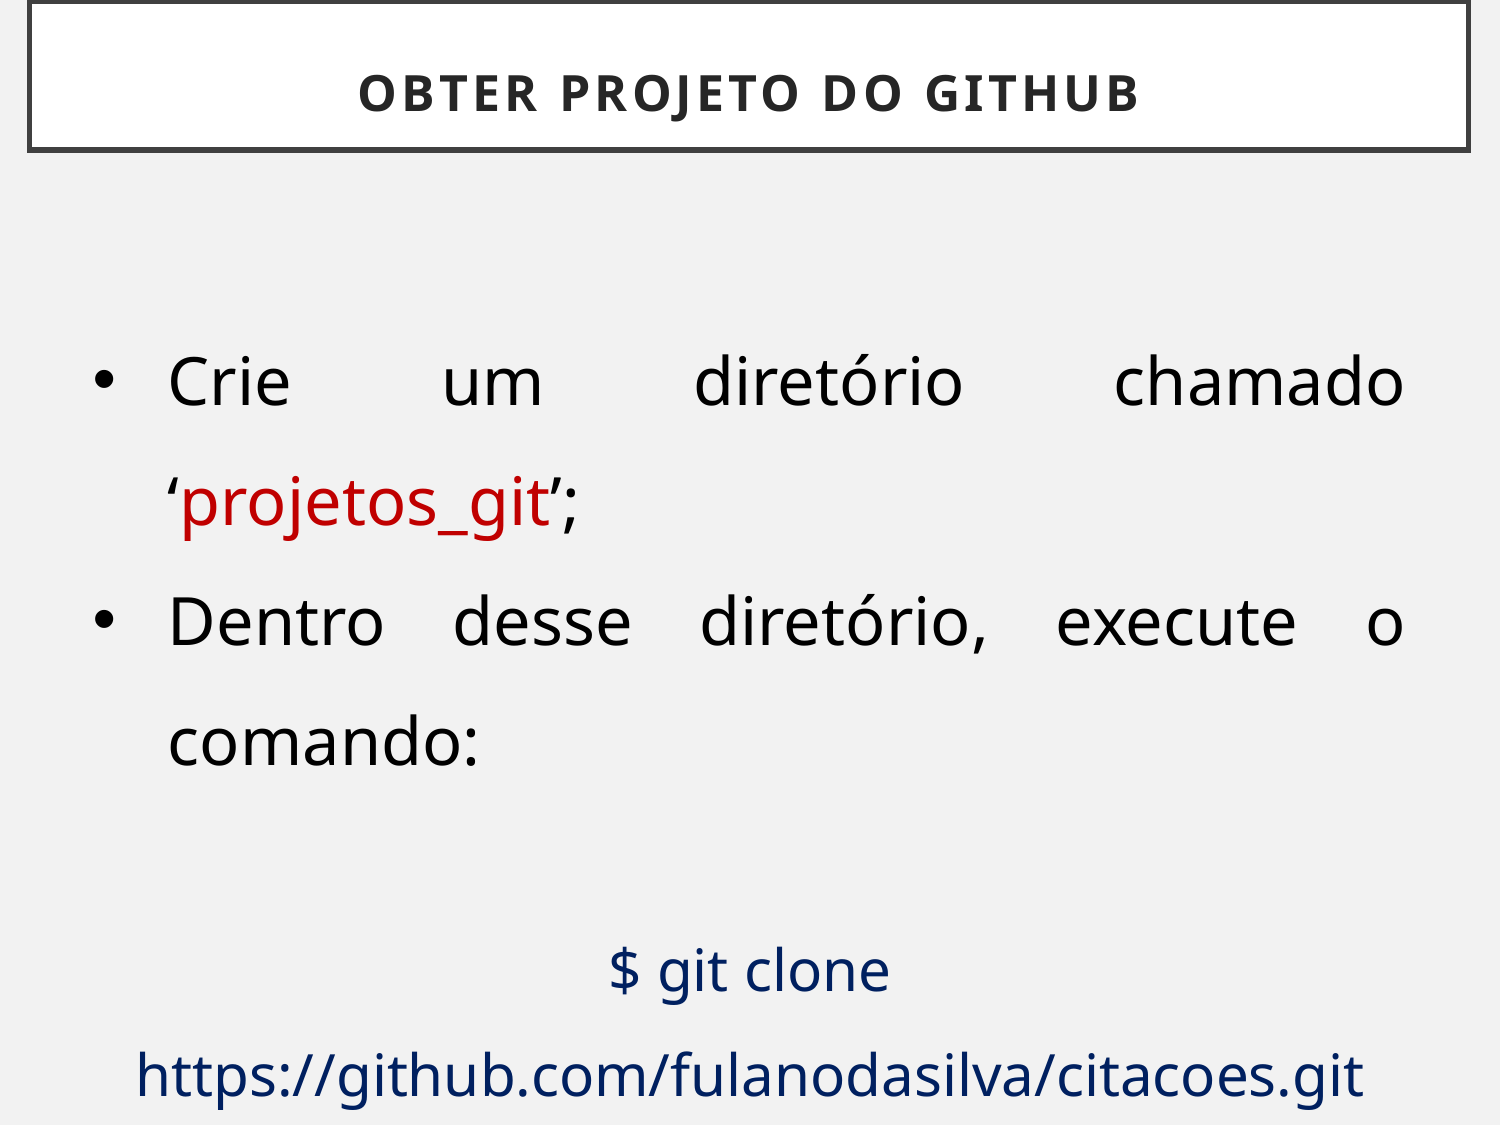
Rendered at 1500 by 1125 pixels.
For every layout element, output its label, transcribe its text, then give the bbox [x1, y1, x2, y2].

title OBTER PROJETO DO GITHUB [27, 0, 1471, 153]
text_box Crie um diretório chamado ‘projetos_git’; Dentro desse diretório, execute o comando: $ git clone https://github.com/fulanodasilva/citacoes.git [78, 241, 1422, 1116]
